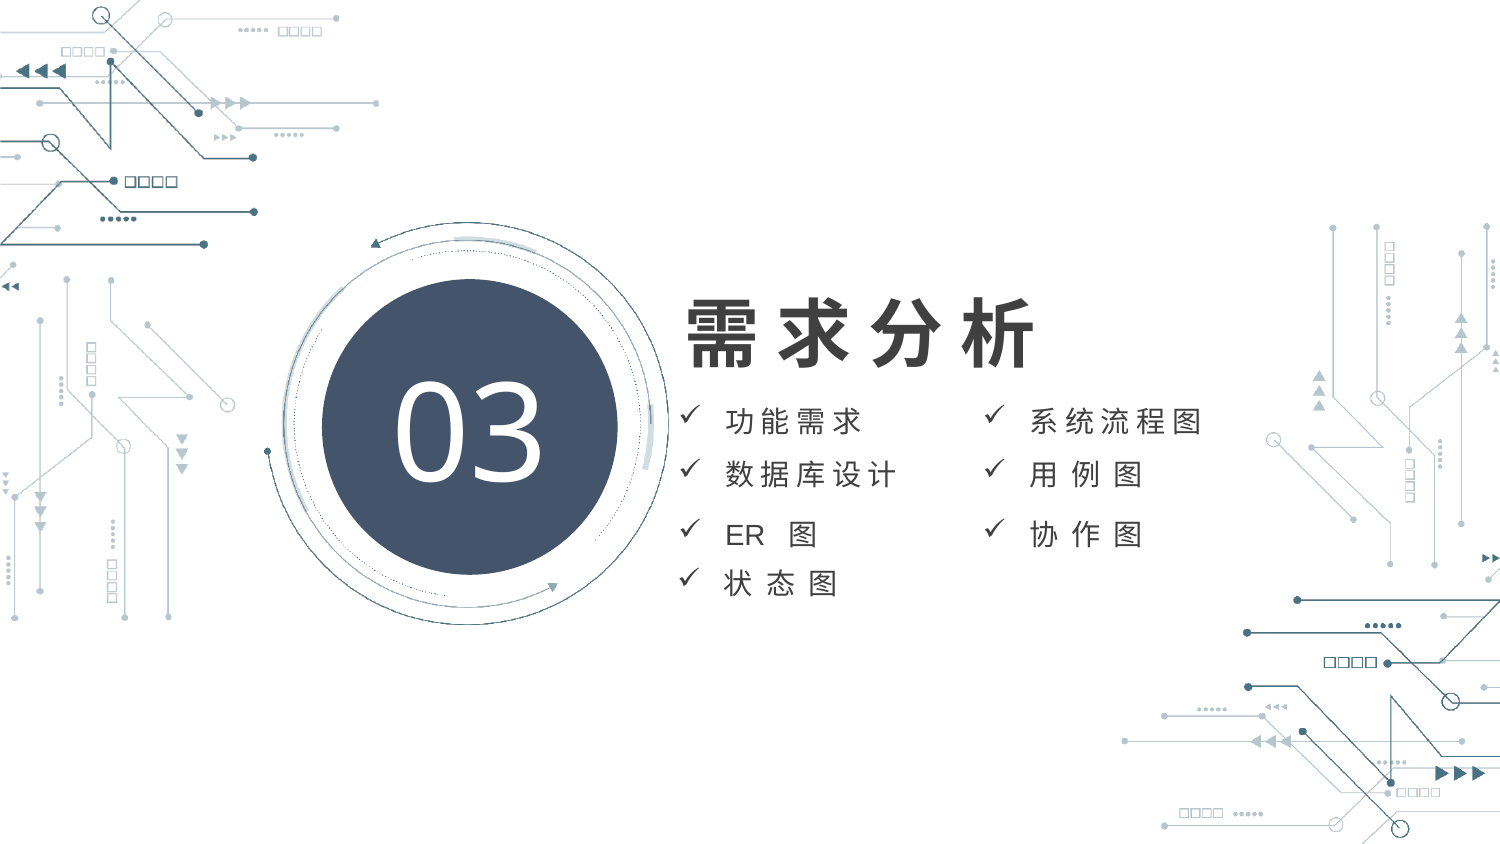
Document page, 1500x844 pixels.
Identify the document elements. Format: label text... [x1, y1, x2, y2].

picture [0, 0, 692, 626]
text_box 状 态 图 [697, 564, 953, 608]
picture [1121, 223, 1500, 844]
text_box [661, 278, 1116, 556]
